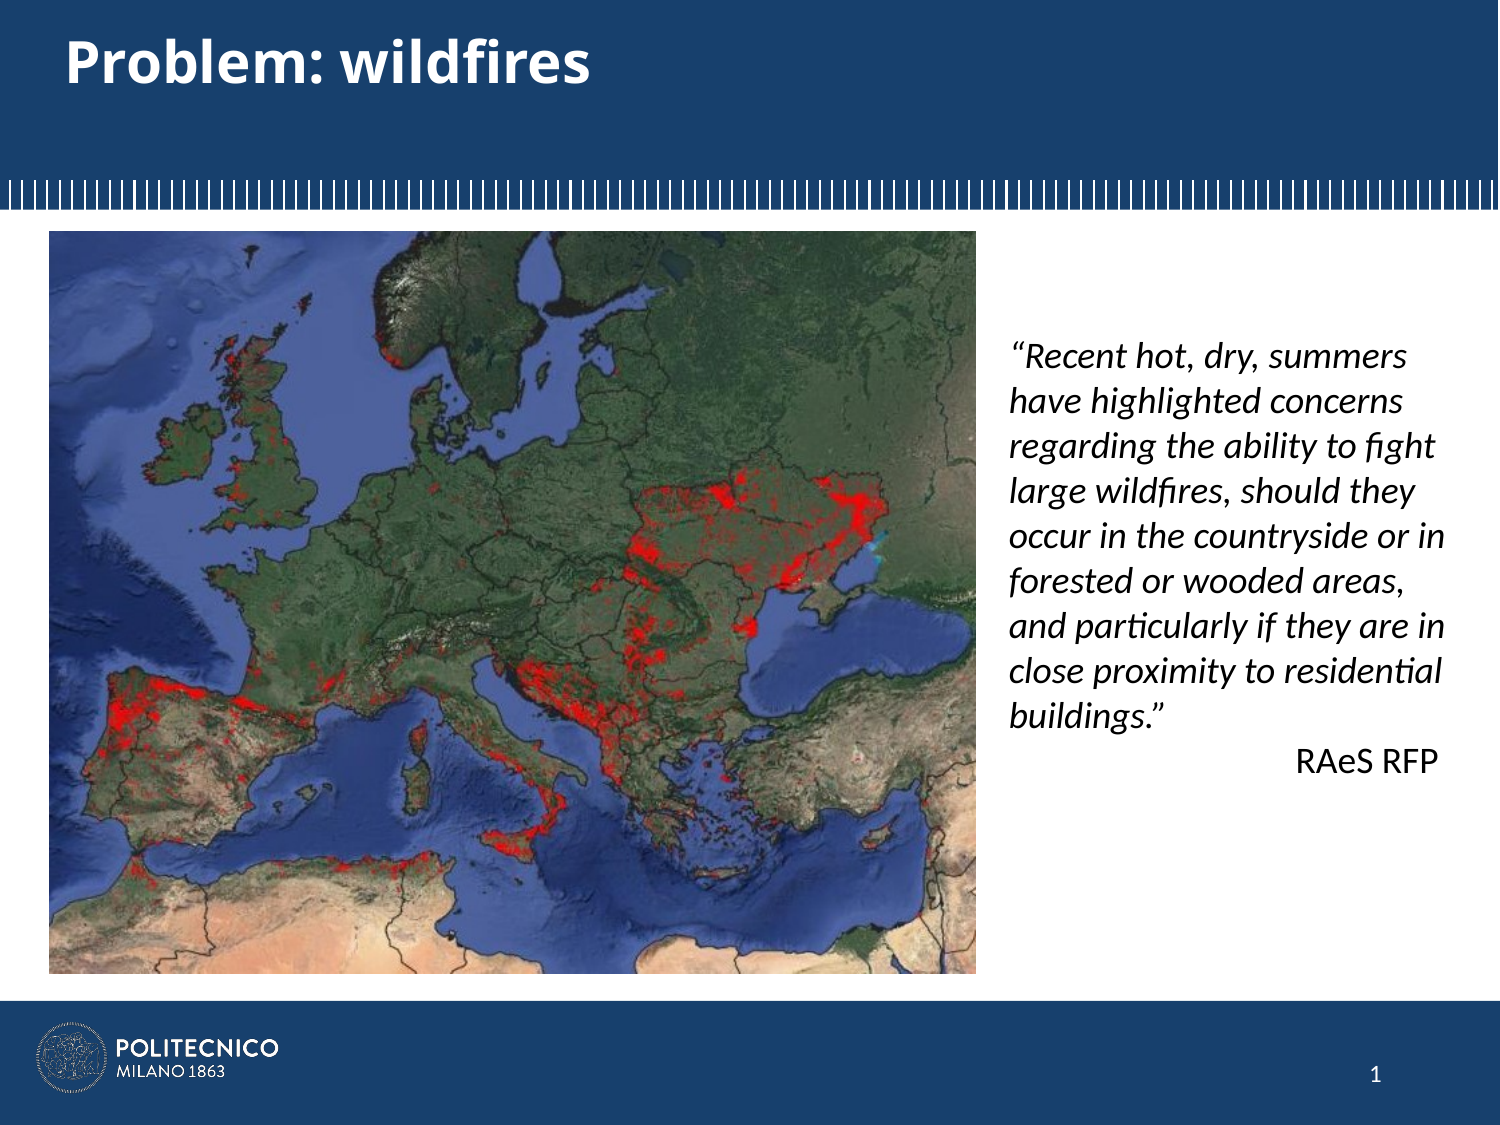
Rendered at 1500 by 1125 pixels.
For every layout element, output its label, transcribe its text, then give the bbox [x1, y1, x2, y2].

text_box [9, 180, 1493, 210]
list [49, 231, 976, 974]
title Problem: wildfires [49, 24, 797, 105]
text_box [0, 0, 1498, 210]
slide_number 1 [1059, 1042, 1397, 1103]
picture [9, 995, 305, 1120]
text_box “Recent hot, dry, summers have highlighted concerns regarding the ability to fight large wildfires, should they occur in the countryside or in forested or wooded areas, and particularly if they are in close proximity to residential buildings.” [994, 323, 1474, 744]
text_box [0, 1000, 1500, 1125]
text_box RAeS RFP [1280, 728, 1454, 789]
